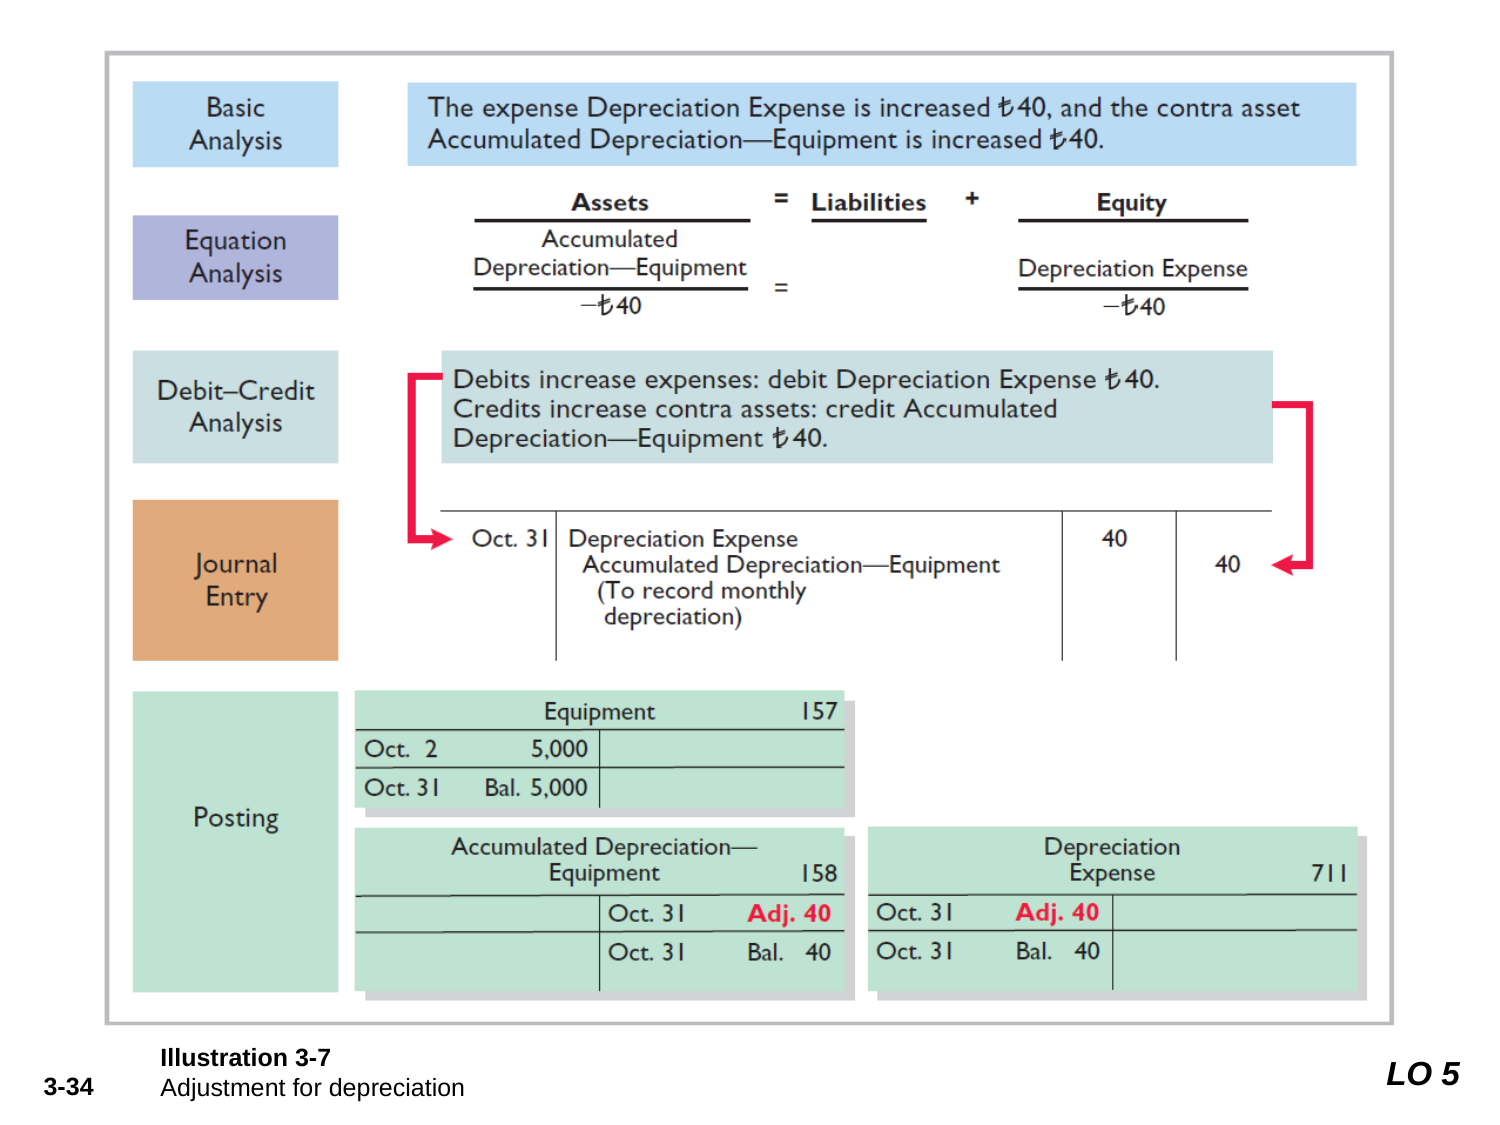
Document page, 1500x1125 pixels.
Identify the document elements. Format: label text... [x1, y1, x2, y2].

text_box Illustration 3-7 Adjustment for depreciation [145, 1039, 525, 1110]
picture [100, 45, 1401, 1030]
text_box LO 5 [1362, 1044, 1475, 1100]
